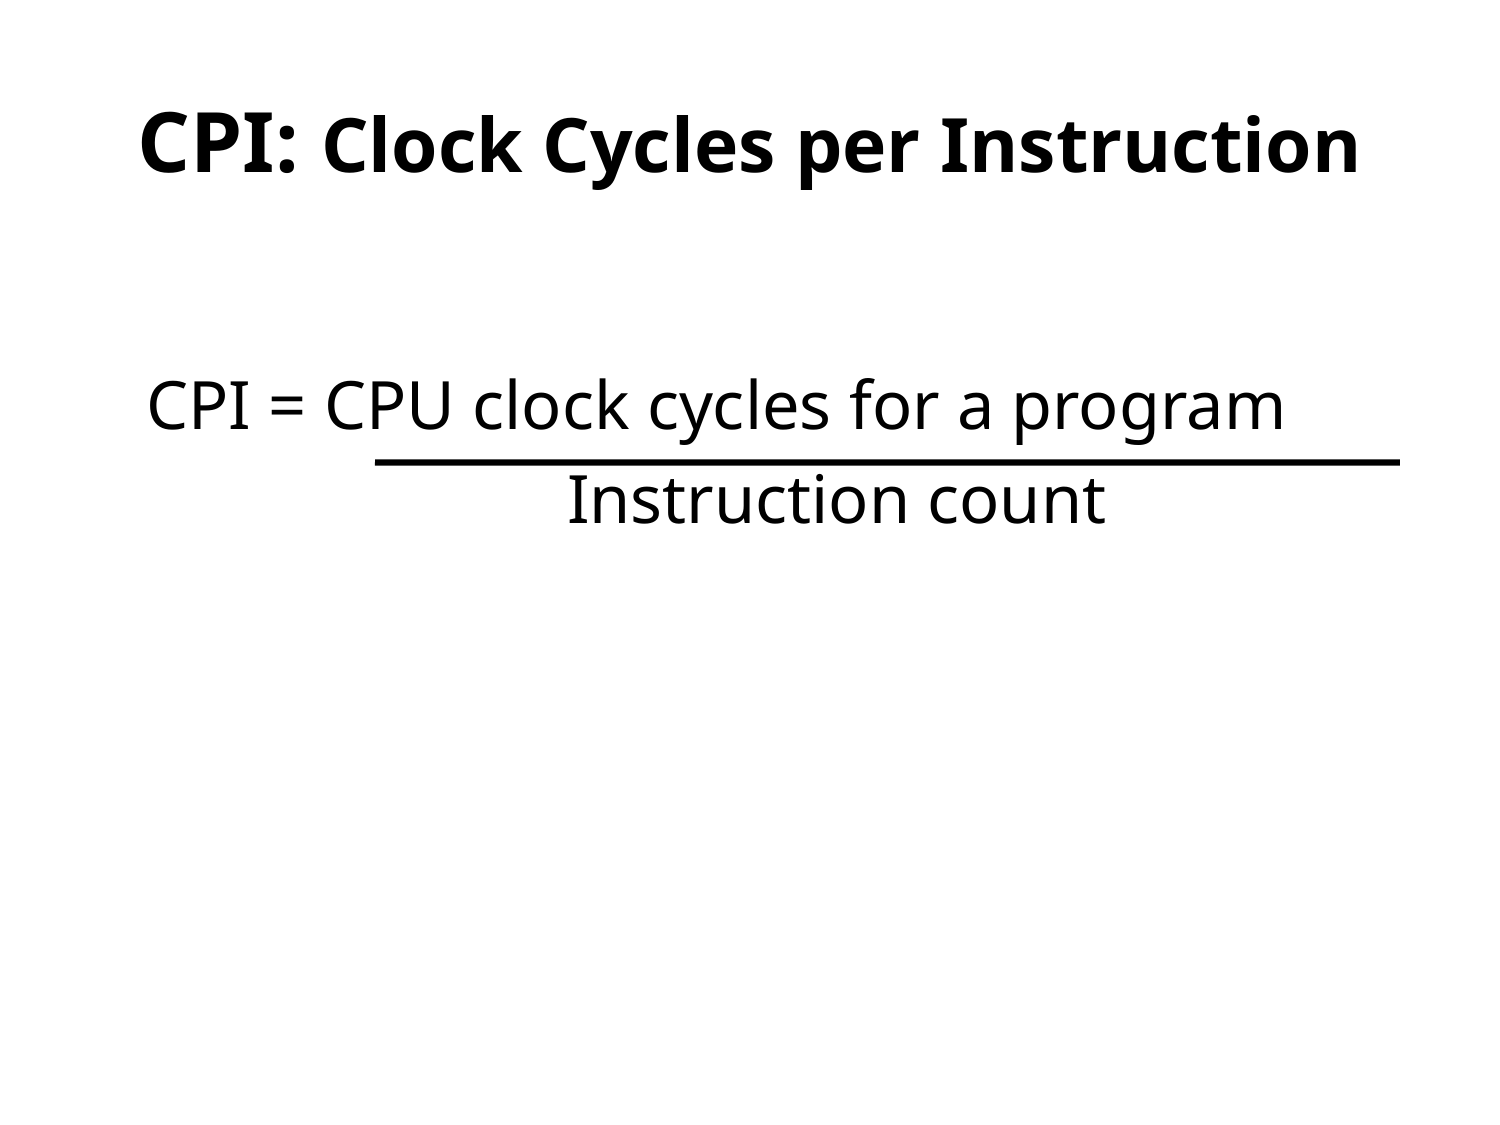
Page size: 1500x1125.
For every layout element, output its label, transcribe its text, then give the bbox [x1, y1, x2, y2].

list CPI = CPU clock cycles for a program Instruction count [75, 262, 1500, 1125]
title CPI: Clock Cycles per Instruction [0, 45, 1500, 233]
